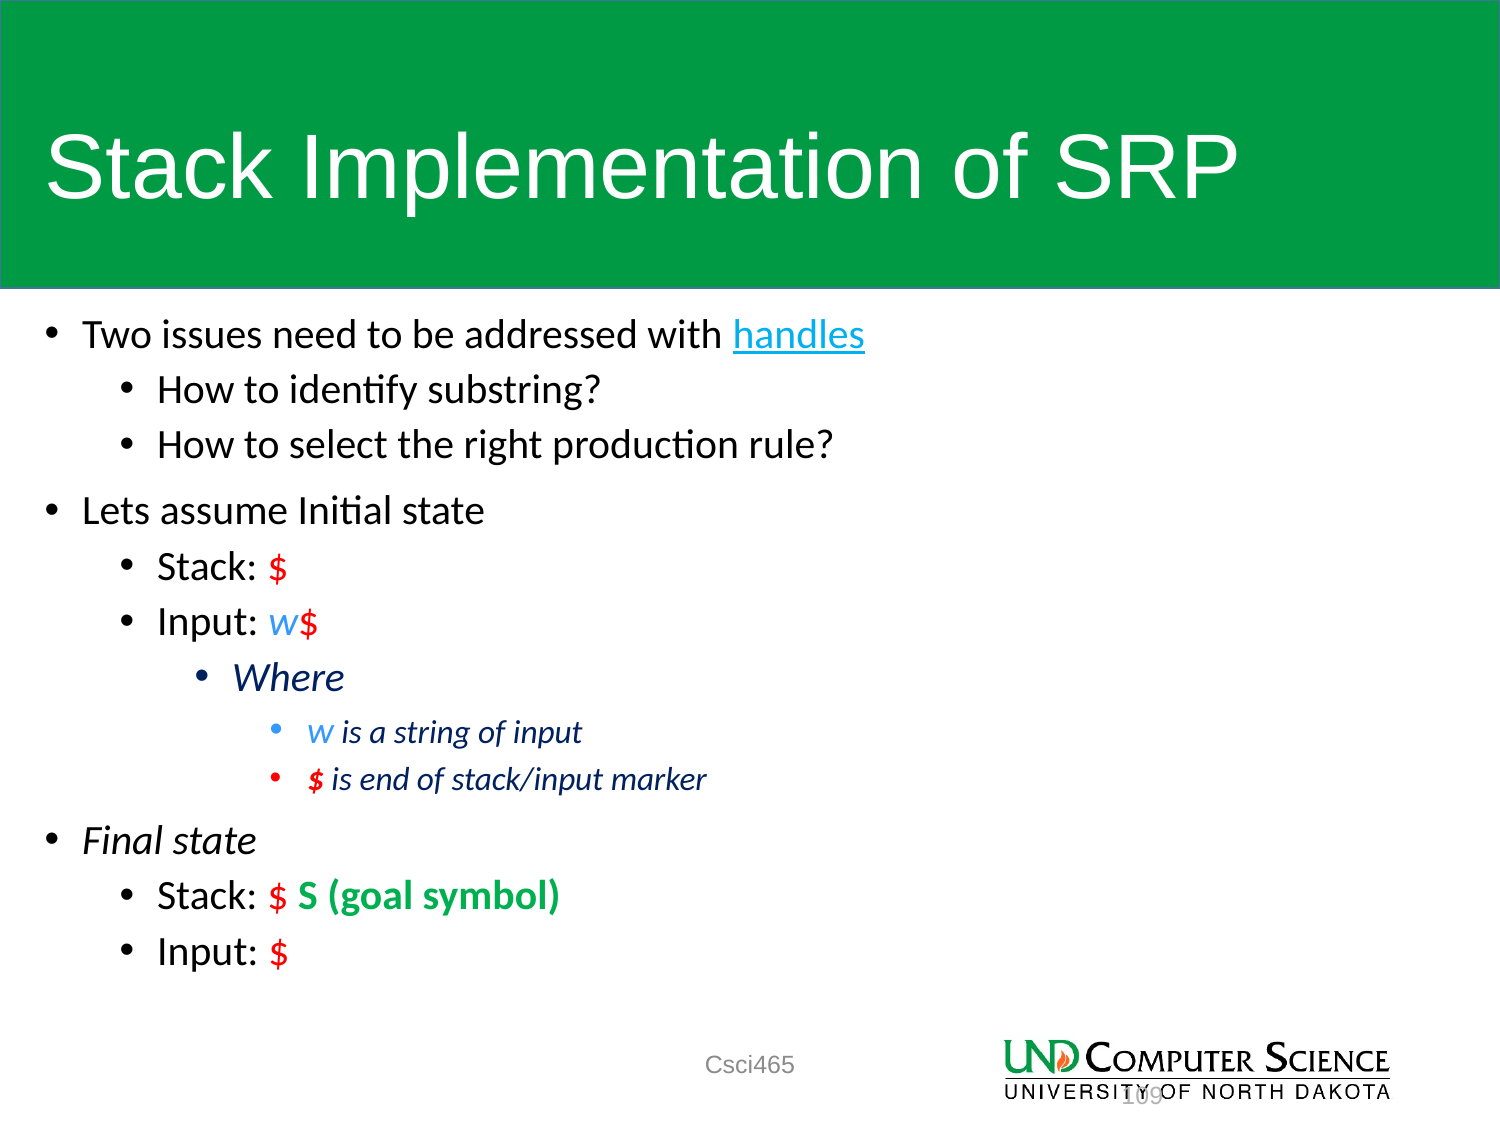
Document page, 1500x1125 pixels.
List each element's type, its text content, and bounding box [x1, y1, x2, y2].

list Two issues need to be addressed with handles How to identify substring? How to select the right production rule? Lets assume Initial state Stack: $ Input: w$ Where w is a string of input $ is end of stack/input marker Final state Stack: $ S (goal symbol) Input: $ [29, 304, 1441, 998]
slide_number 109 [1106, 1064, 1457, 1125]
picture [999, 1034, 1397, 1104]
title Stack Implementation of SRP [29, 59, 1397, 278]
footer Csci465 [512, 1024, 988, 1103]
